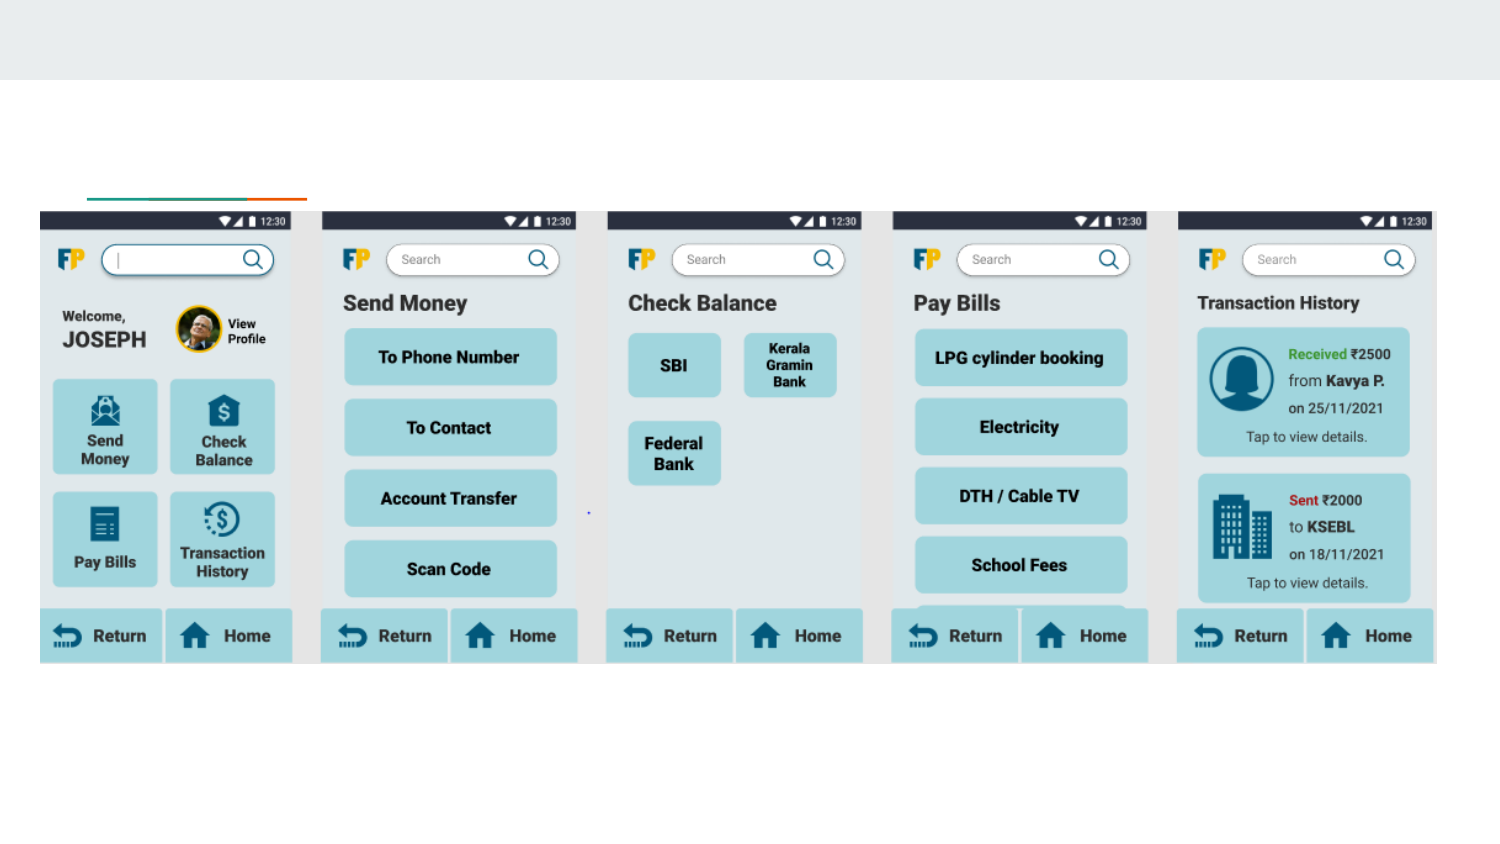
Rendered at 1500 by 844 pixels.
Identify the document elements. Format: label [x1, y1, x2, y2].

picture [40, 211, 1437, 664]
